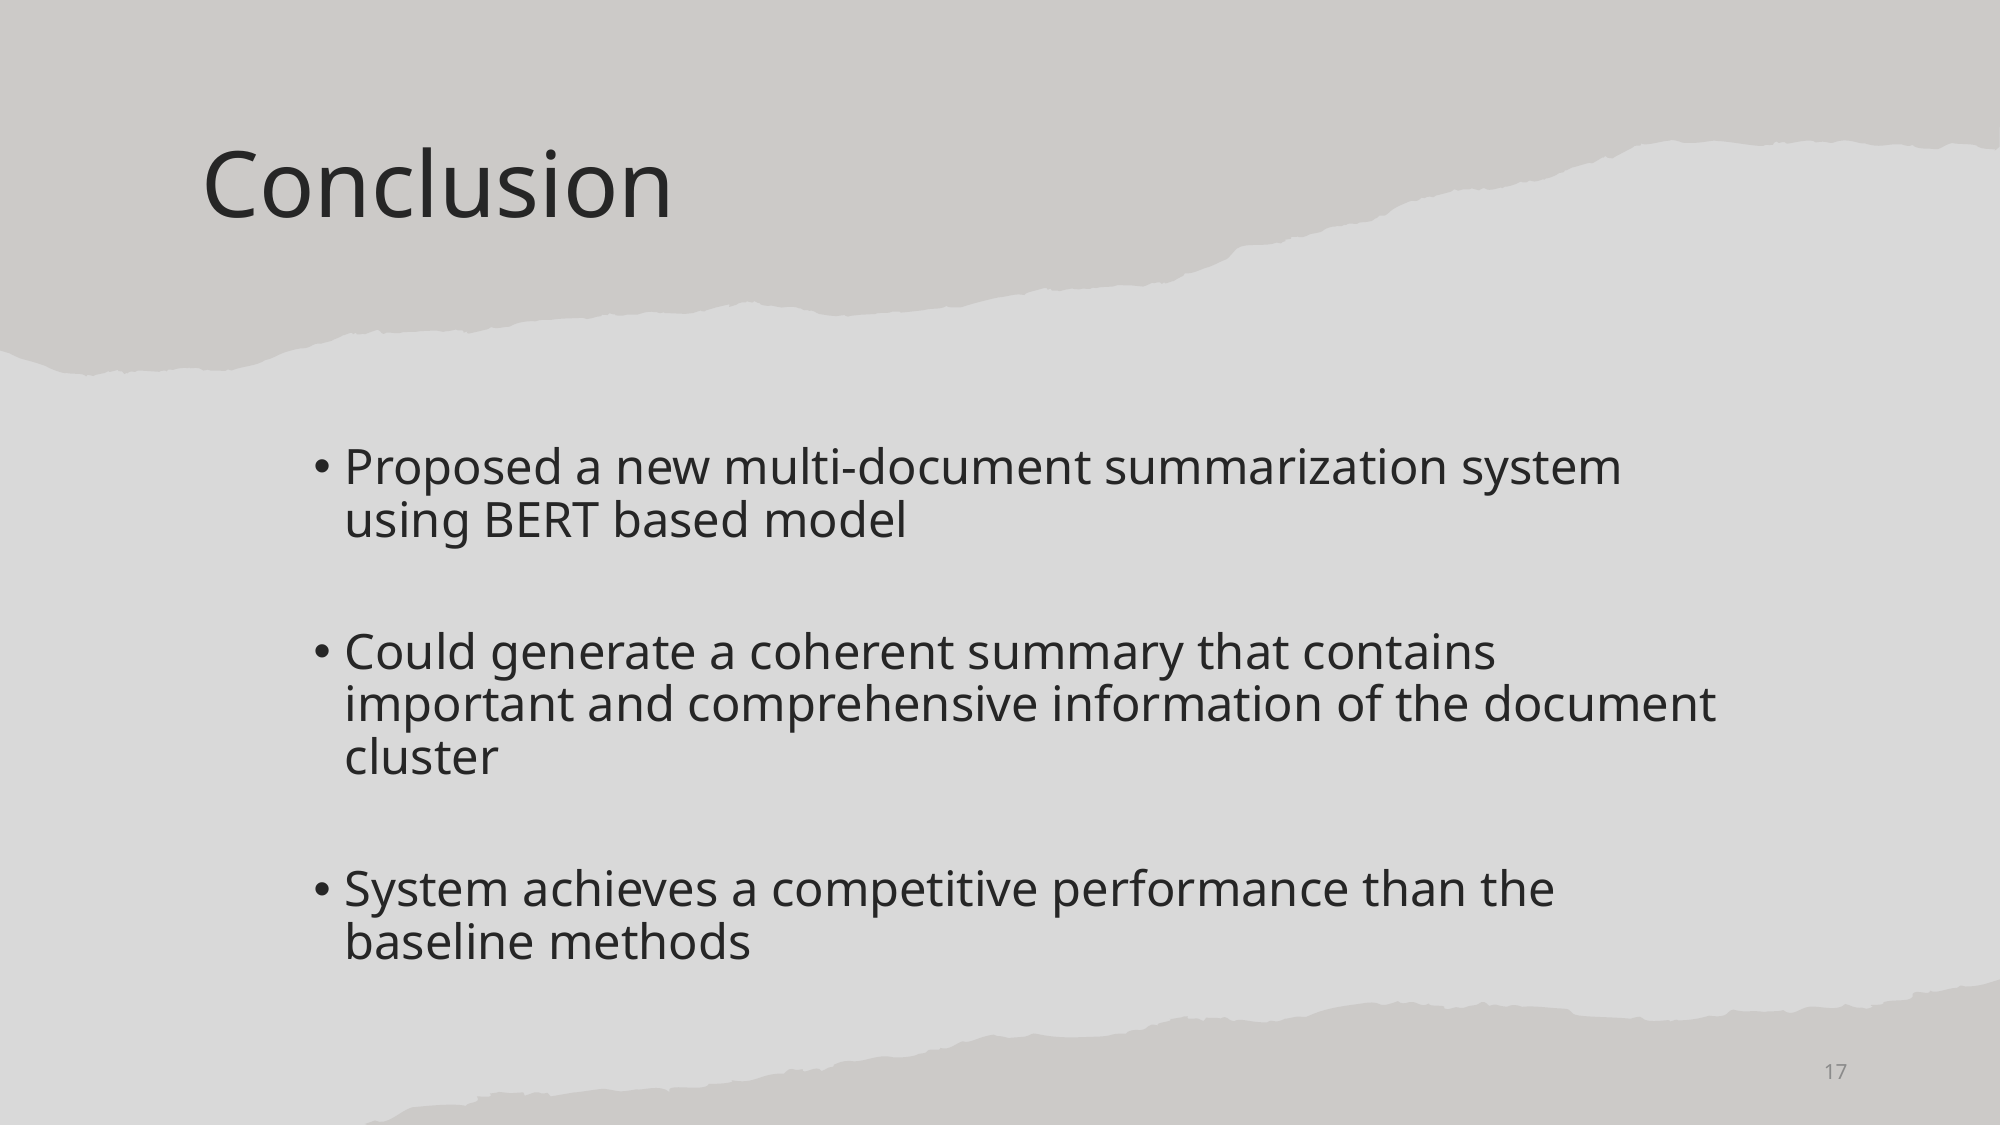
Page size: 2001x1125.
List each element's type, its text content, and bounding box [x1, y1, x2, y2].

text_box [0, 0, 2000, 378]
slide_number 17 [1412, 1042, 1863, 1103]
title Conclusion [186, 90, 1752, 285]
text_box [362, 978, 2000, 1125]
list Proposed a new multi-document summarization system using BERT based model Could generate a coherent summary that contains important and comprehensive information of the document cluster System achieves a competitive performance than the baseline methods [298, 348, 1738, 980]
text_box [0, 142, 2000, 1125]
